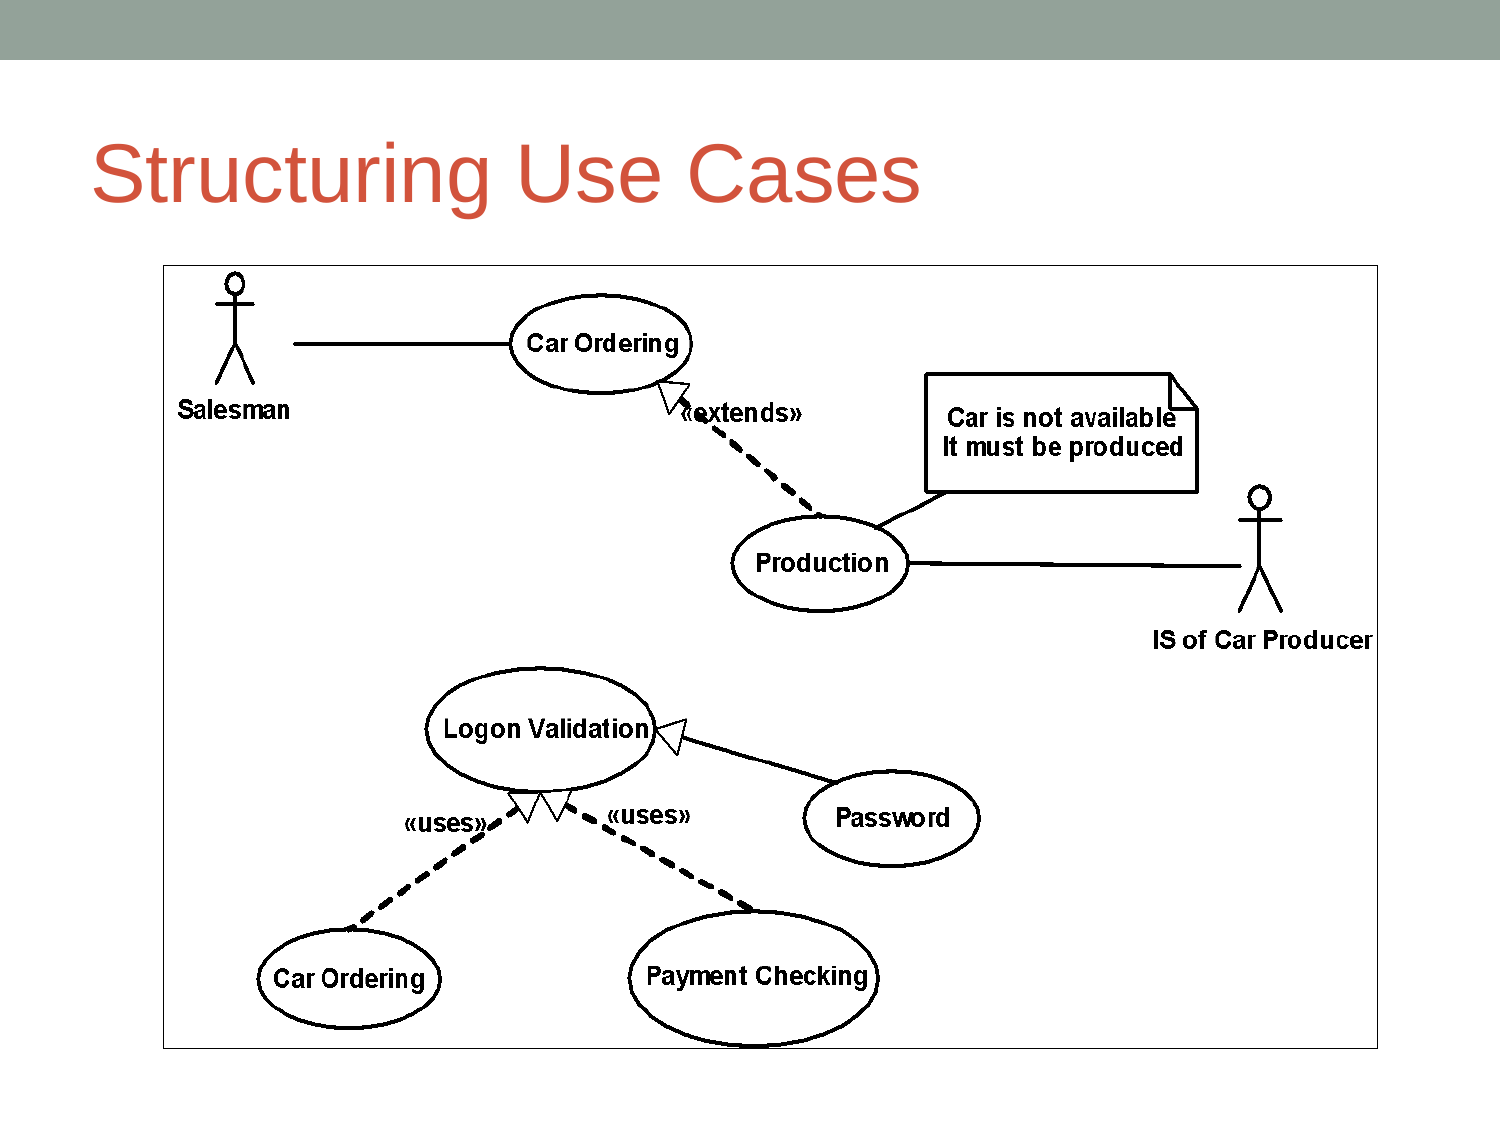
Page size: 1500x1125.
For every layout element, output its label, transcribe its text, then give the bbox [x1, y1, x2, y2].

title Structuring Use Cases [75, 87, 1425, 250]
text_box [163, 265, 1378, 1049]
